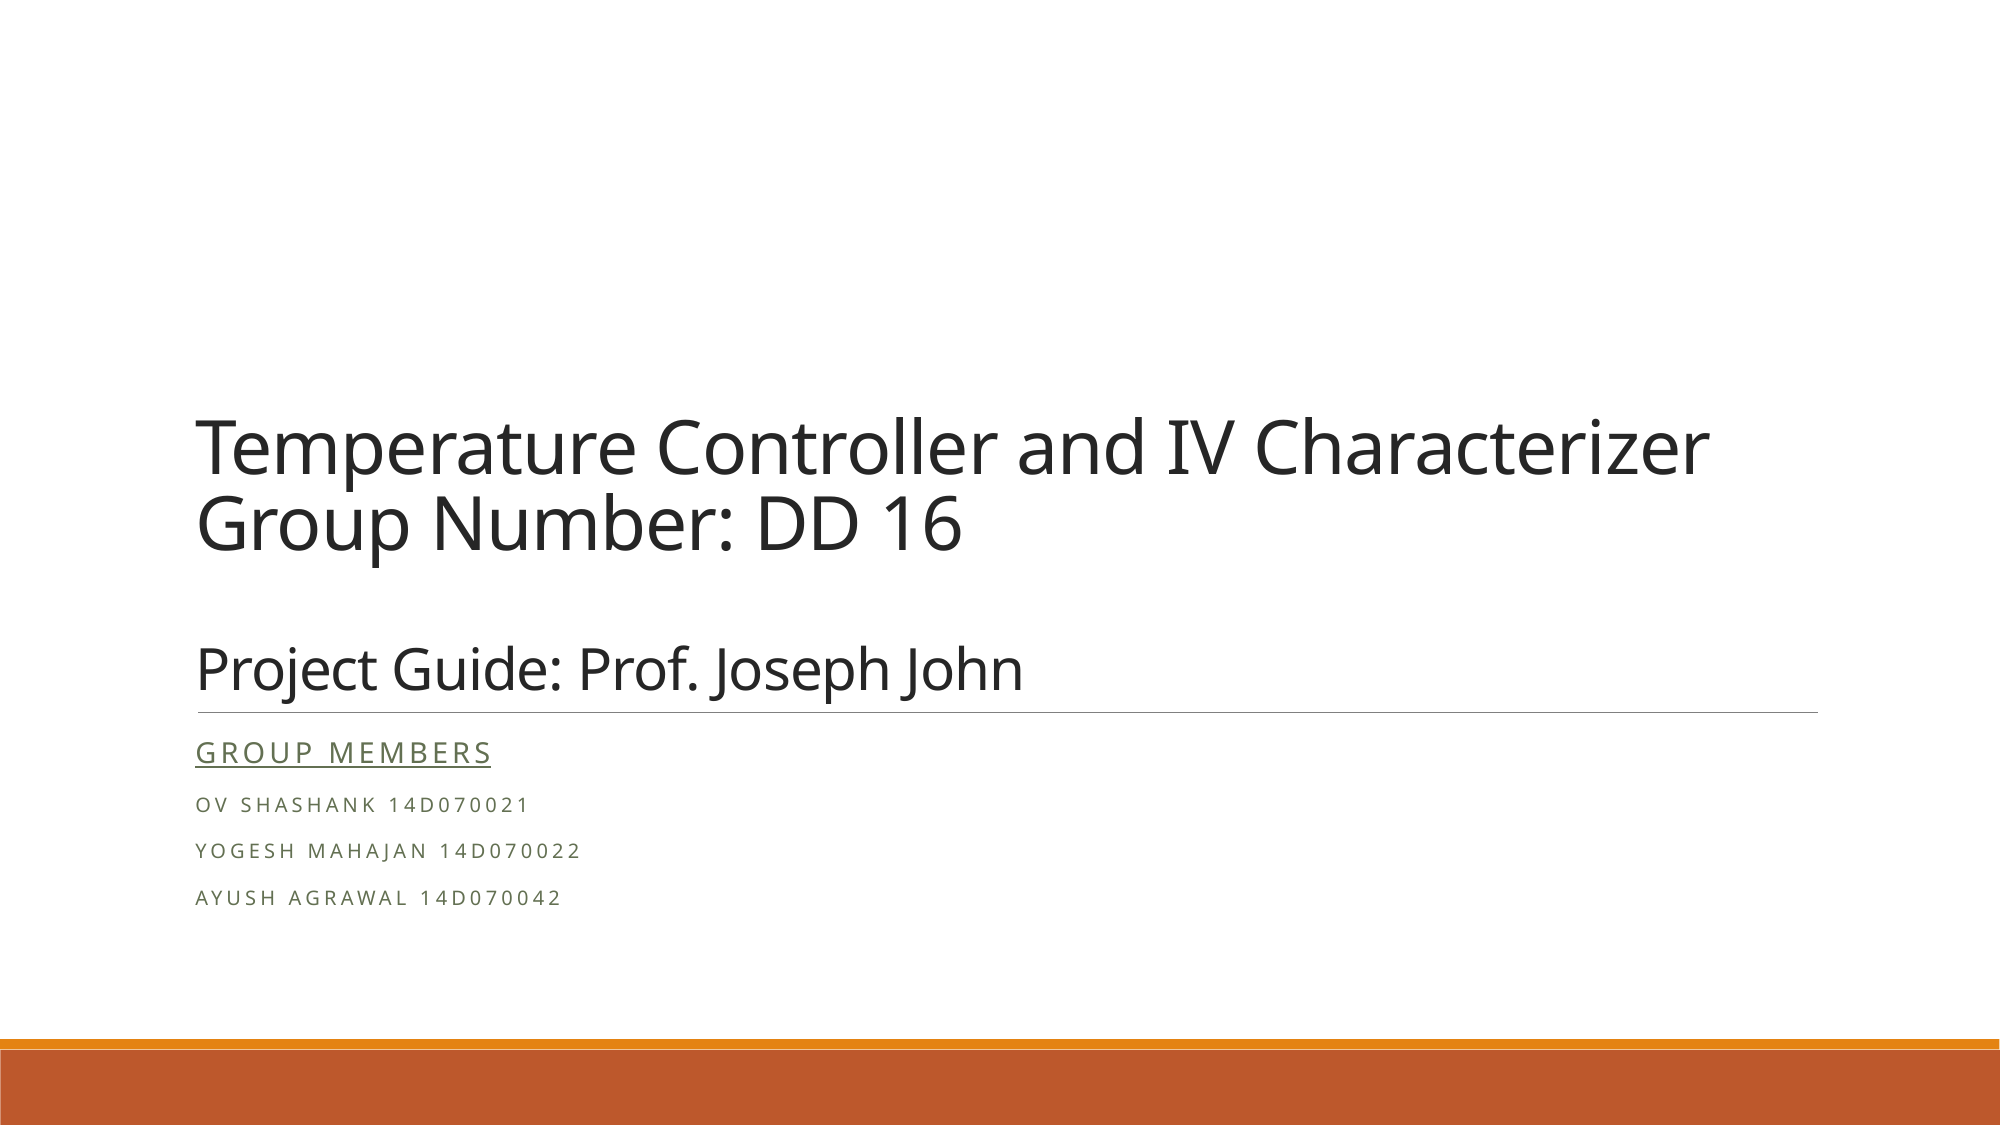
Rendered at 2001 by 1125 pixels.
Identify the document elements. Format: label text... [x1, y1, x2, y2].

title Temperature Controller and IV Characterizer Group Number: DD 16 Project Guide: Prof. Joseph John [180, 124, 1830, 710]
subtitle Group Members OV Shashank 14D070021 Yogesh Mahajan 14D070022 Ayush Agrawal 14D070042 [180, 730, 1831, 919]
